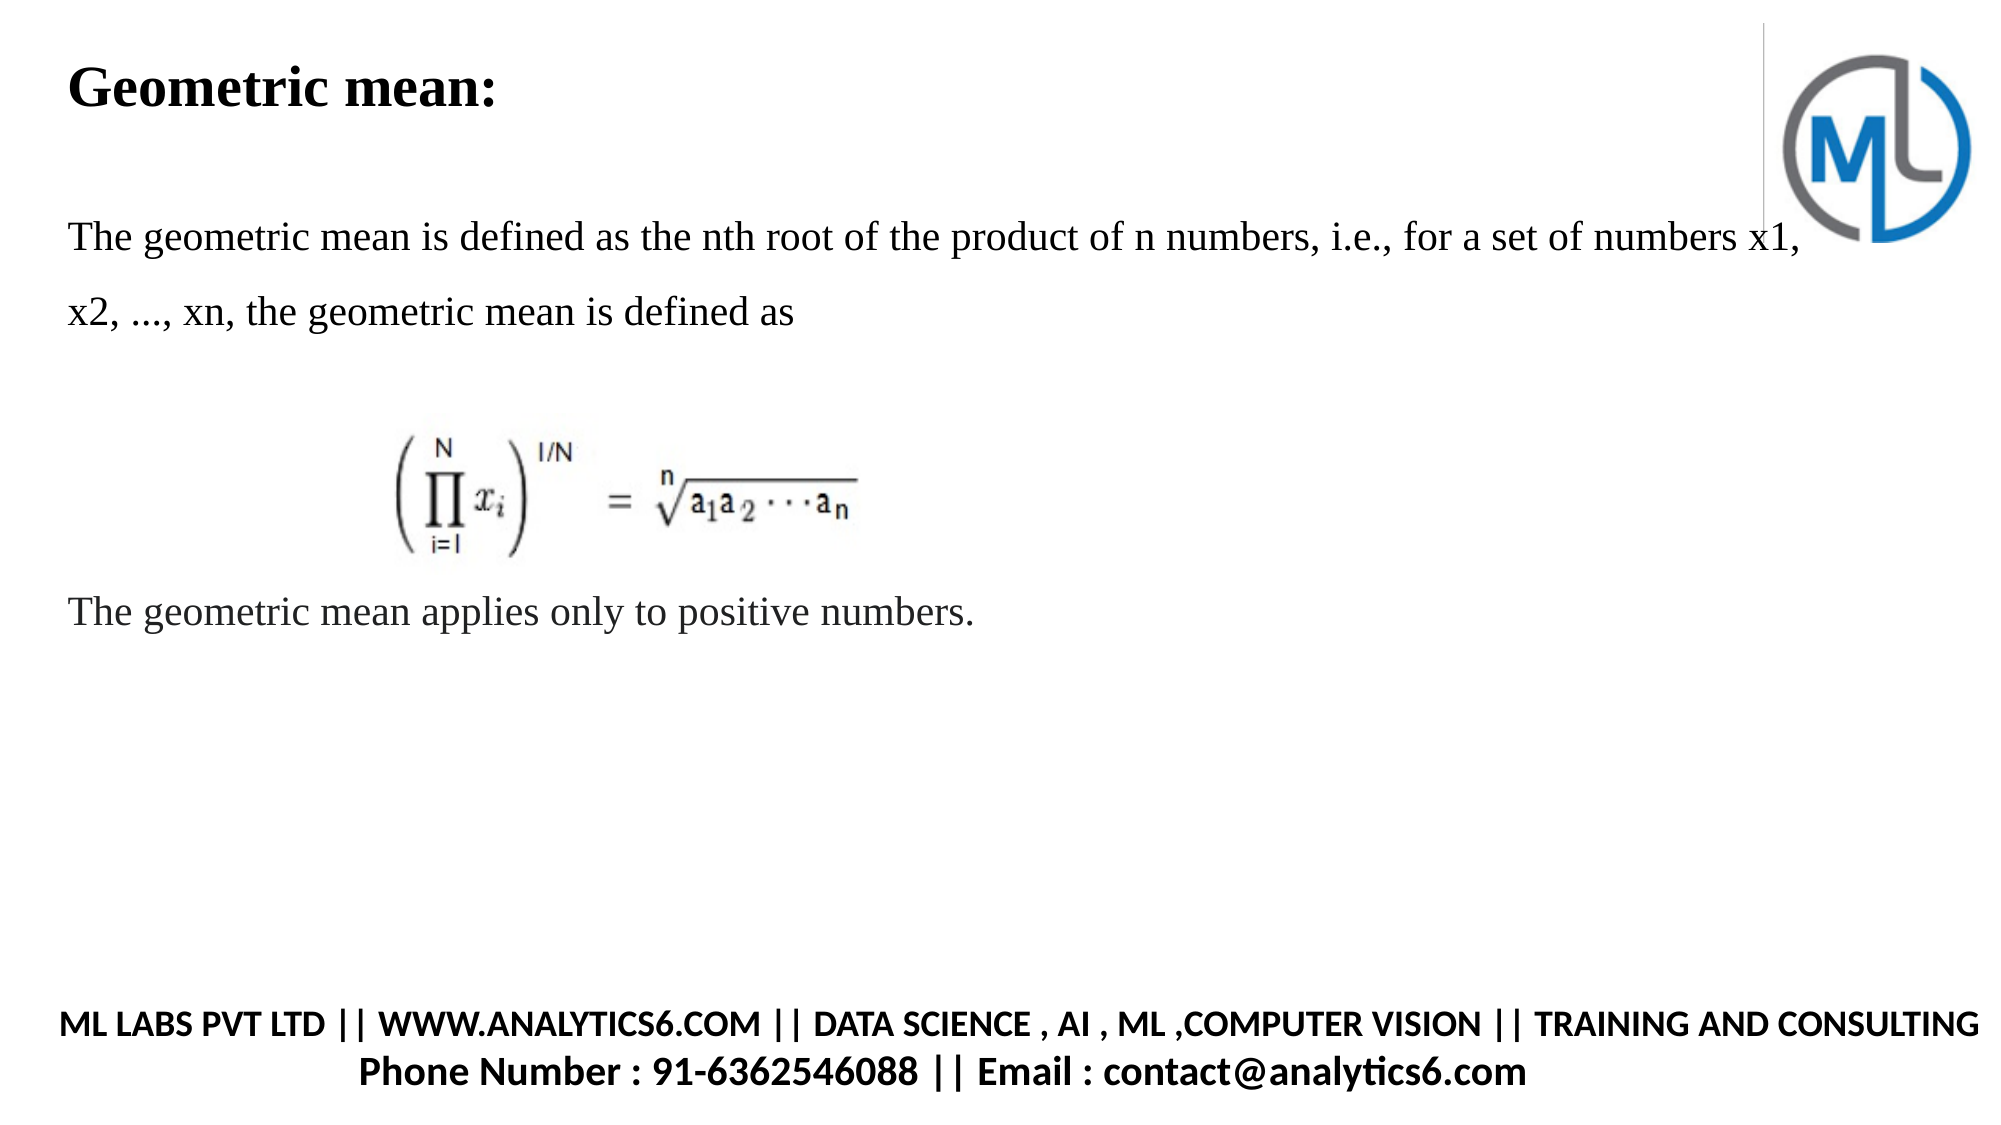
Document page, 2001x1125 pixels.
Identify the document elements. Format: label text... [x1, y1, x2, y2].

slide_number ML LABS PVT LTD || WWW.ANALYTICS6.COM || DATA SCIENCE , AI , ML ,COMPUTER VISION || TRAINING AND CONSULTING Phone Number : 91-6362546088 || Email : contact@analytics6.com [44, 991, 2000, 1052]
picture [1761, 23, 1981, 243]
title Geometric mean: [52, 48, 1872, 303]
picture [366, 413, 915, 575]
list The geometric mean is defined as the nth root of the product of n numbers, i.e., for a set of numbers x1, x2, ..., xn, the geometric mean is defined as The geometric mean applies only to positive numbers. [52, 176, 1865, 991]
